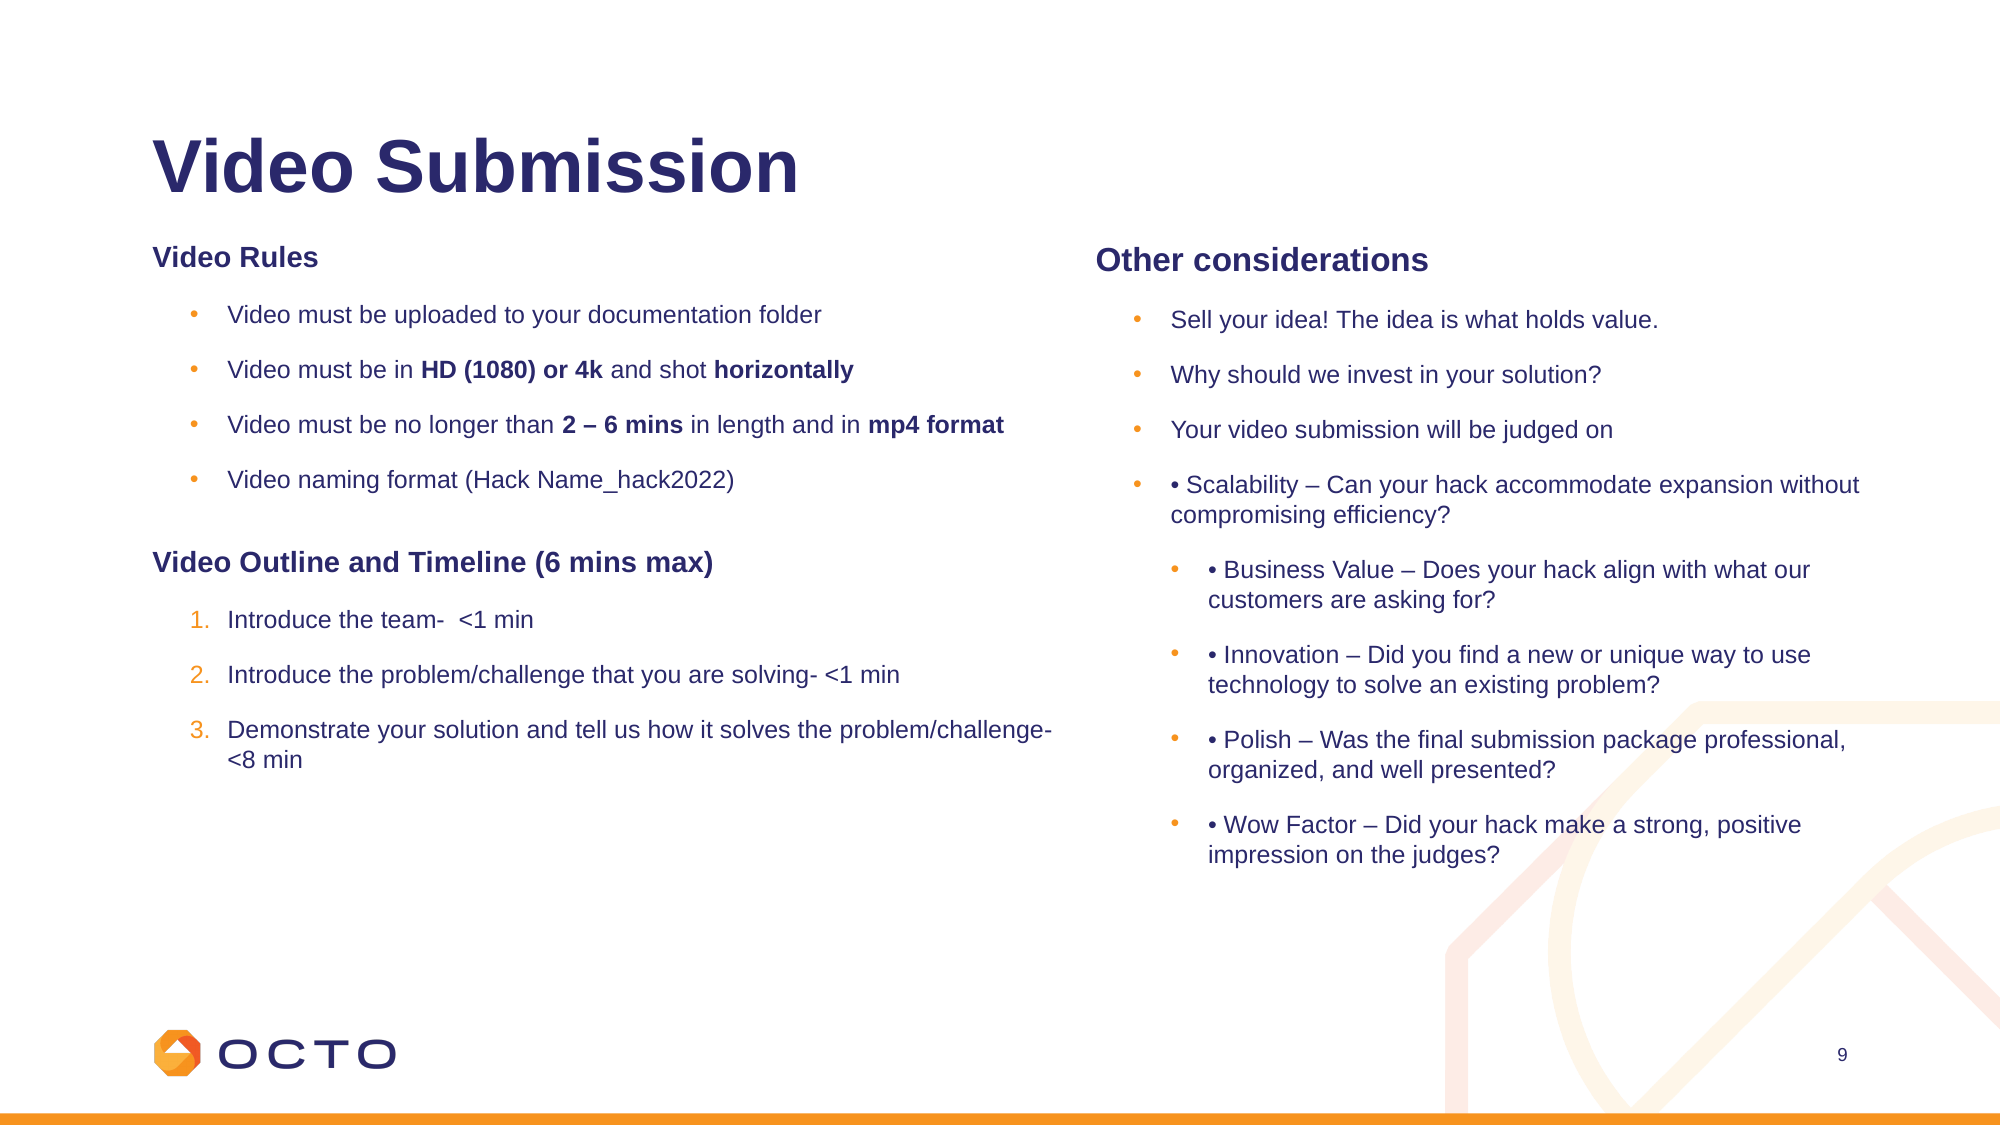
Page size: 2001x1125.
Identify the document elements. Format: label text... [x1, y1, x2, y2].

list Video Rules Video must be uploaded to your documentation folder Video must be in HD (1080) or 4k and shot horizontally Video must be no longer than 2 – 6 mins in length and in mp4 format Video naming format (Hack Name_hack2022) Video Outline and Timeline (6 mins max) Introduce the team- <1 min Introduce the problem/challenge that you are solving- <1 min Demonstrate your solution and tell us how it solves the problem/challenge- <8 min [137, 231, 1080, 1008]
text_box Other considerations Sell your idea! The idea is what holds value. Why should we invest in your solution? Your video submission will be judged on • Scalability – Can your hack accommodate expansion without compromising efficiency? • Business Value – Does your hack align with what our customers are asking for? • Innovation – Did you find a new or unique way to use technology to solve an existing problem? • Polish – Was the final submission package professional, organized, and well presented? • Wow Factor – Did your hack make a strong, positive impression on the judges? [1080, 231, 1915, 1046]
picture [147, 1023, 397, 1086]
title Video Submission [137, 120, 1863, 218]
